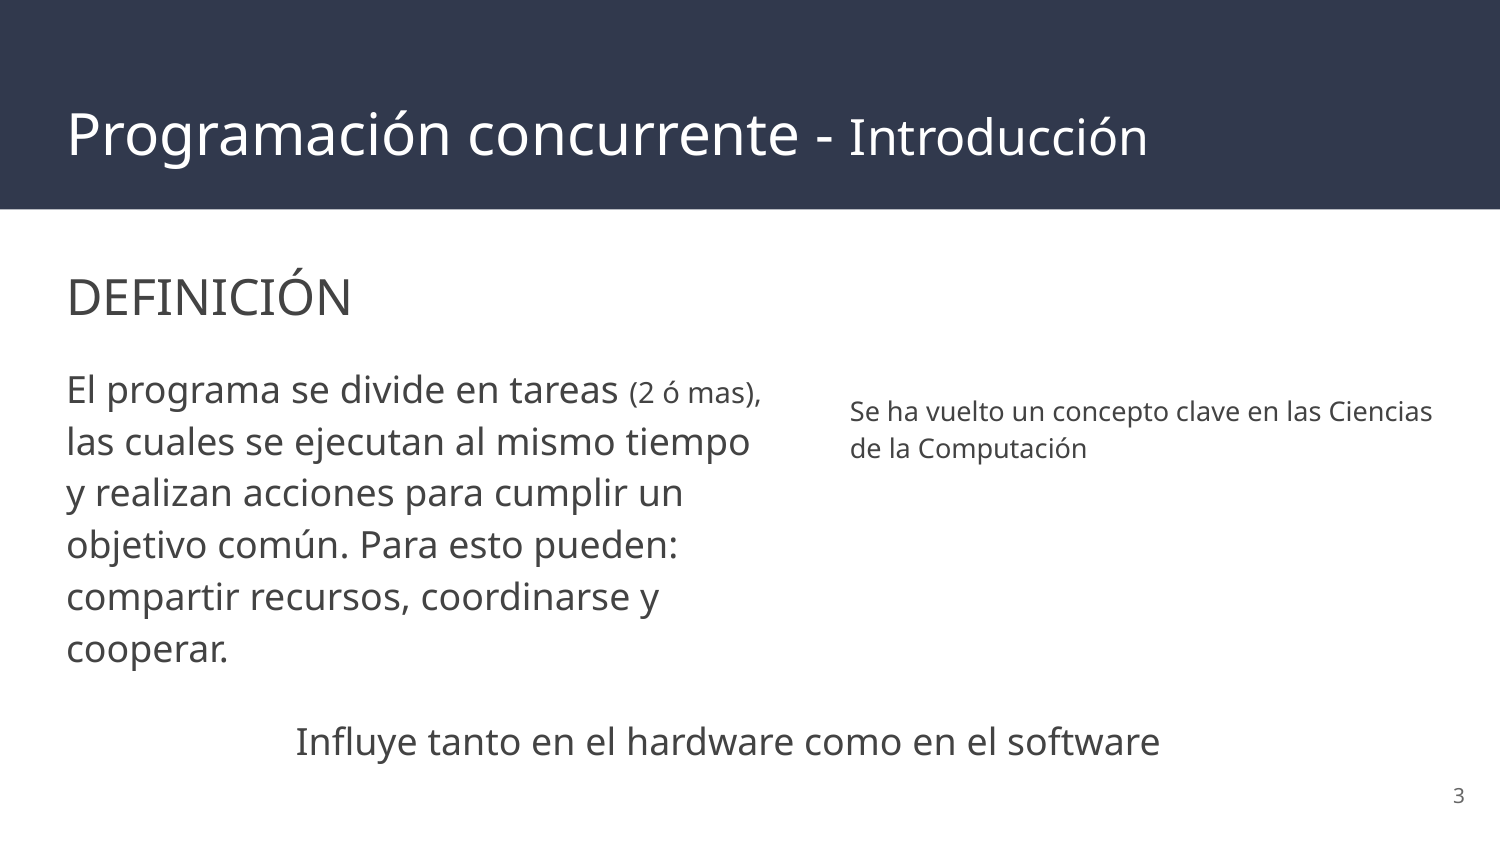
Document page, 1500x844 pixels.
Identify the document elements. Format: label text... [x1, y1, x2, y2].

title Programación concurrente - Introducción [51, 82, 1449, 185]
list Se ha vuelto un concepto clave en las Ciencias de la Computación [835, 297, 1449, 557]
slide_number ‹#› [1389, 764, 1480, 830]
list DEFINICIÓN El programa se divide en tareas (2 ó mas), las cuales se ejecutan al mismo tiempo y realizan acciones para cumplir un objetivo común. Para esto pueden: compartir recursos, coordinarse y cooperar. [51, 258, 781, 668]
text_box Influye tanto en el hardware como en el software [265, 667, 1192, 807]
